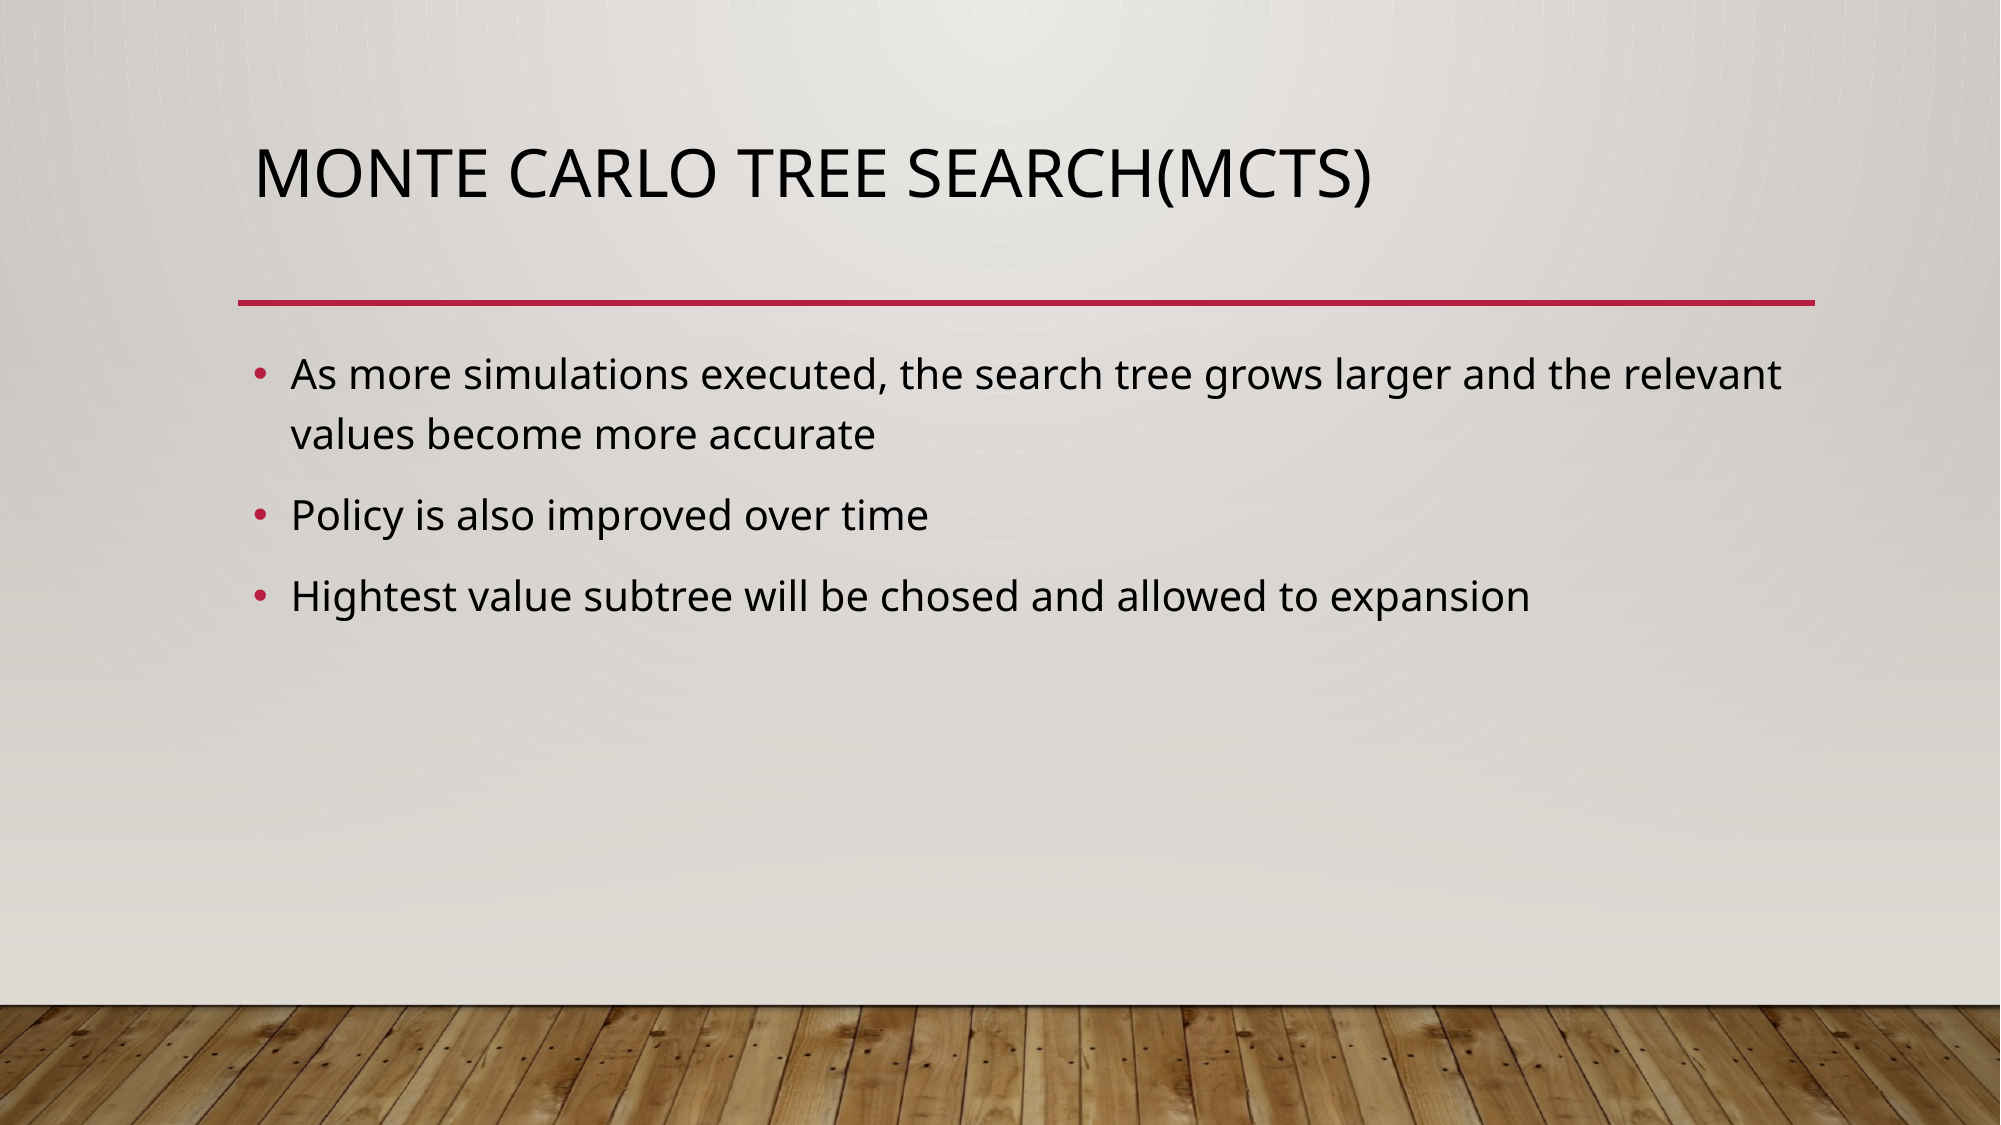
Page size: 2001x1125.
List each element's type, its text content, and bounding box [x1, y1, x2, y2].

picture [0, 1005, 2000, 1125]
title Monte Carlo tree search(MCTS) [238, 131, 1814, 305]
list As more simulations executed, the search tree grows larger and the relevant values become more accurate Policy is also improved over time Hightest value subtree will be chosed and allowed to expansion [238, 330, 1814, 897]
